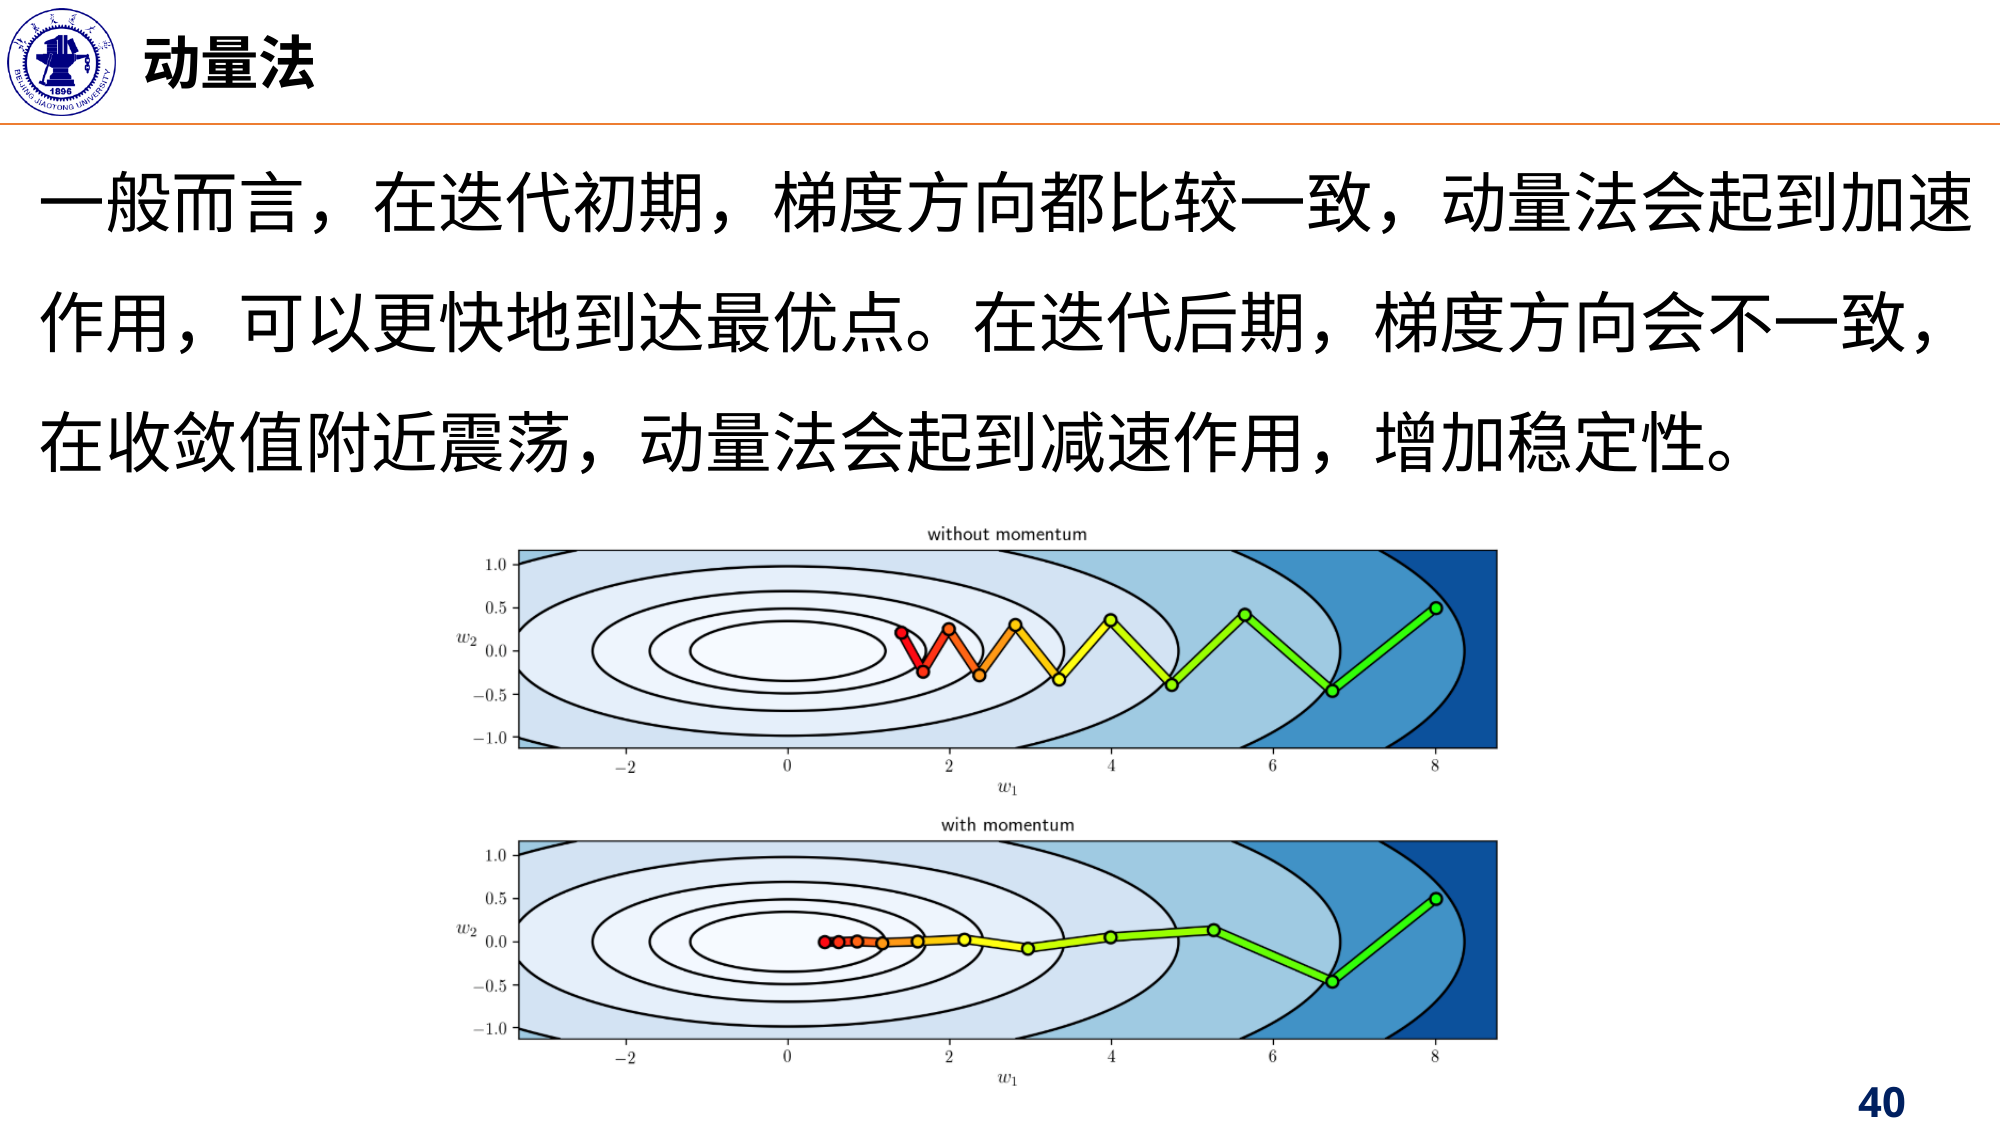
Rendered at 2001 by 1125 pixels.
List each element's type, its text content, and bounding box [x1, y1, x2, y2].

picture [438, 505, 1562, 1106]
text_box 一般而言，在迭代初期，梯度方向都比较一致，动量法会起到加速作用，可以更快地到达最优点。在迭代后期，梯度方向会不一致，在收敛值附近震荡，动量法会起到减速作用，增加稳定性。 [23, 113, 2000, 239]
picture [7, 8, 116, 116]
text_box 动量法 [127, 19, 1958, 113]
